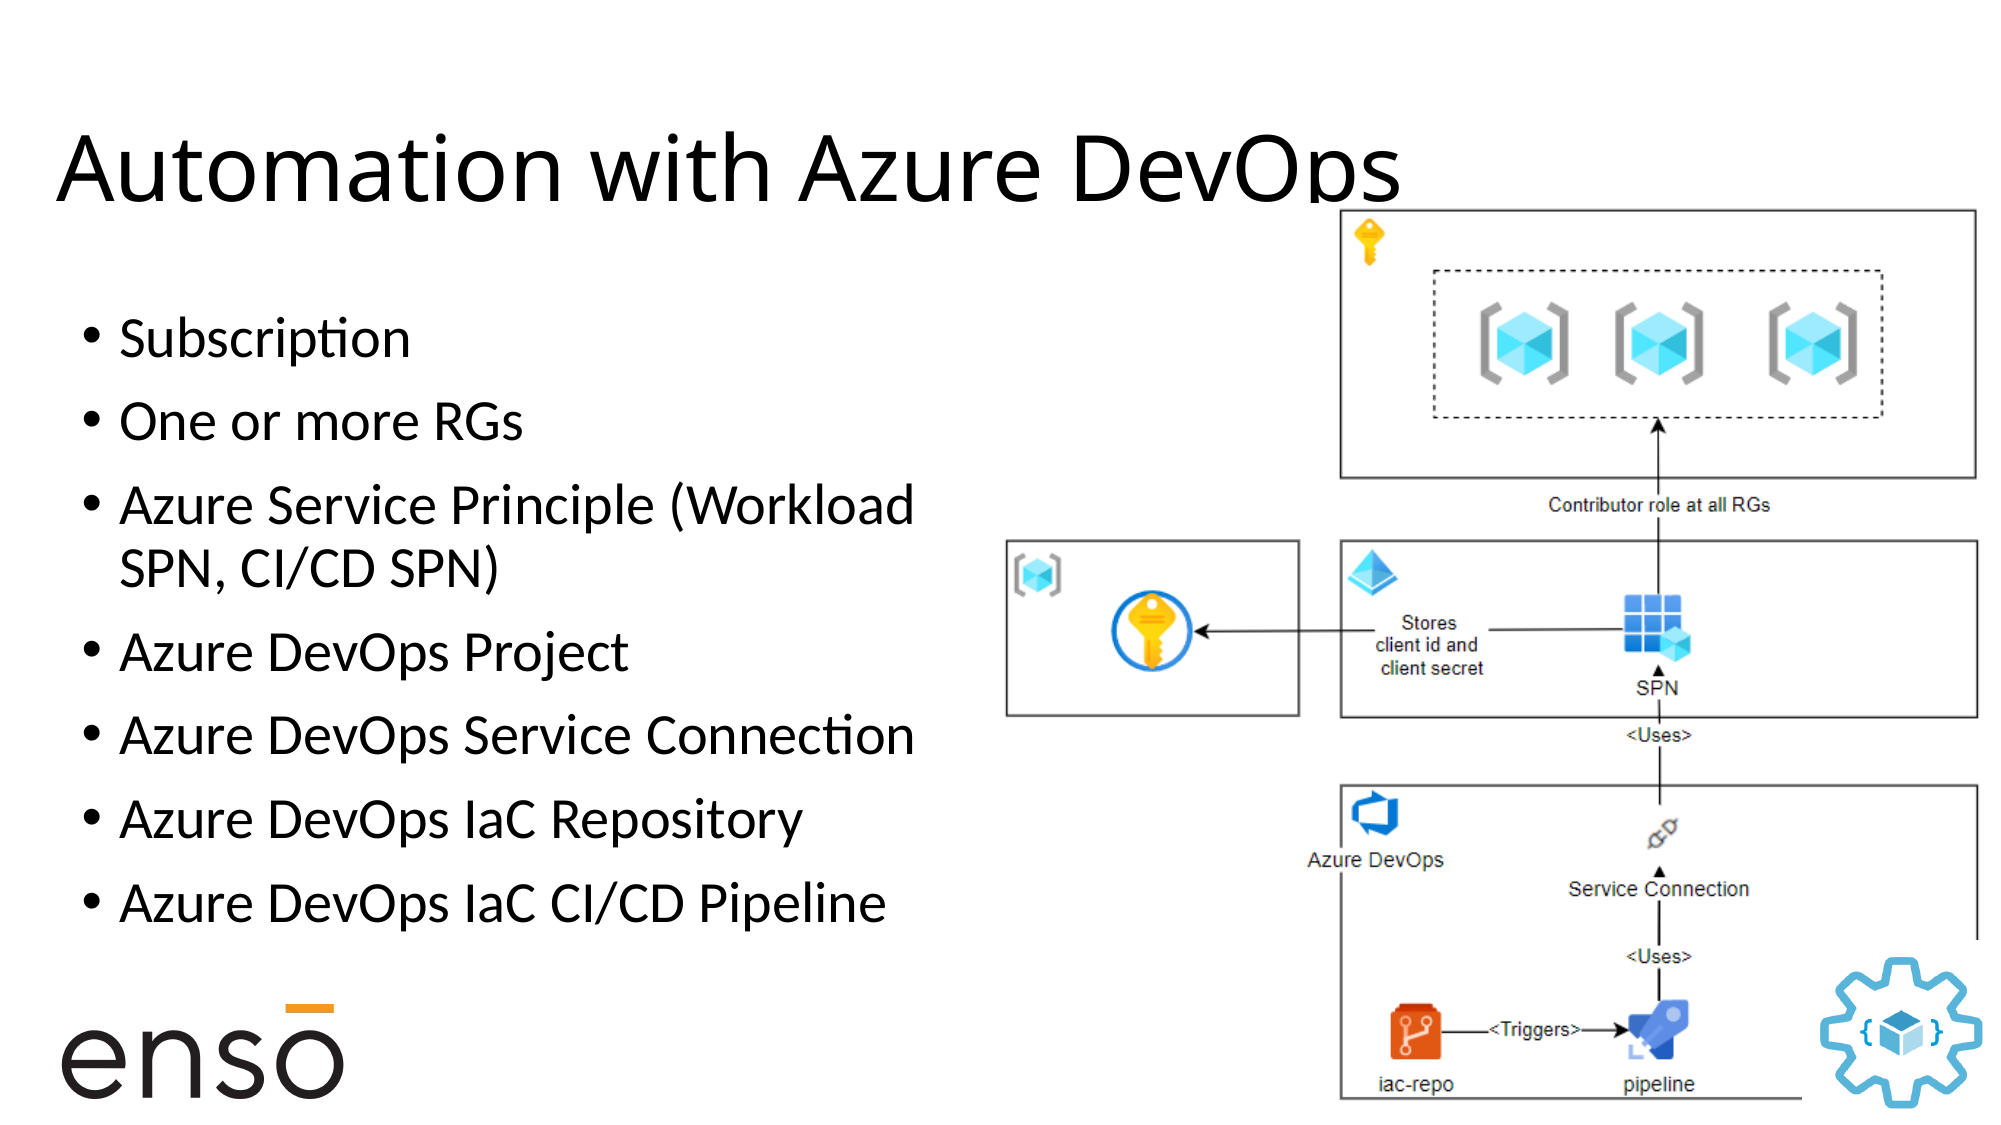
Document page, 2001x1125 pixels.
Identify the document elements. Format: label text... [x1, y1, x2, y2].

title Automation with Azure DevOps [41, 63, 1766, 281]
picture [61, 1004, 344, 1099]
list Subscription One or more RGs Azure Service Principle (Workload SPN, CI/CD SPN) Azure DevOps Project Azure DevOps Service Connection Azure DevOps IaC Repository Azure DevOps IaC CI/CD Pipeline [66, 299, 958, 1014]
picture [999, 203, 2000, 1125]
